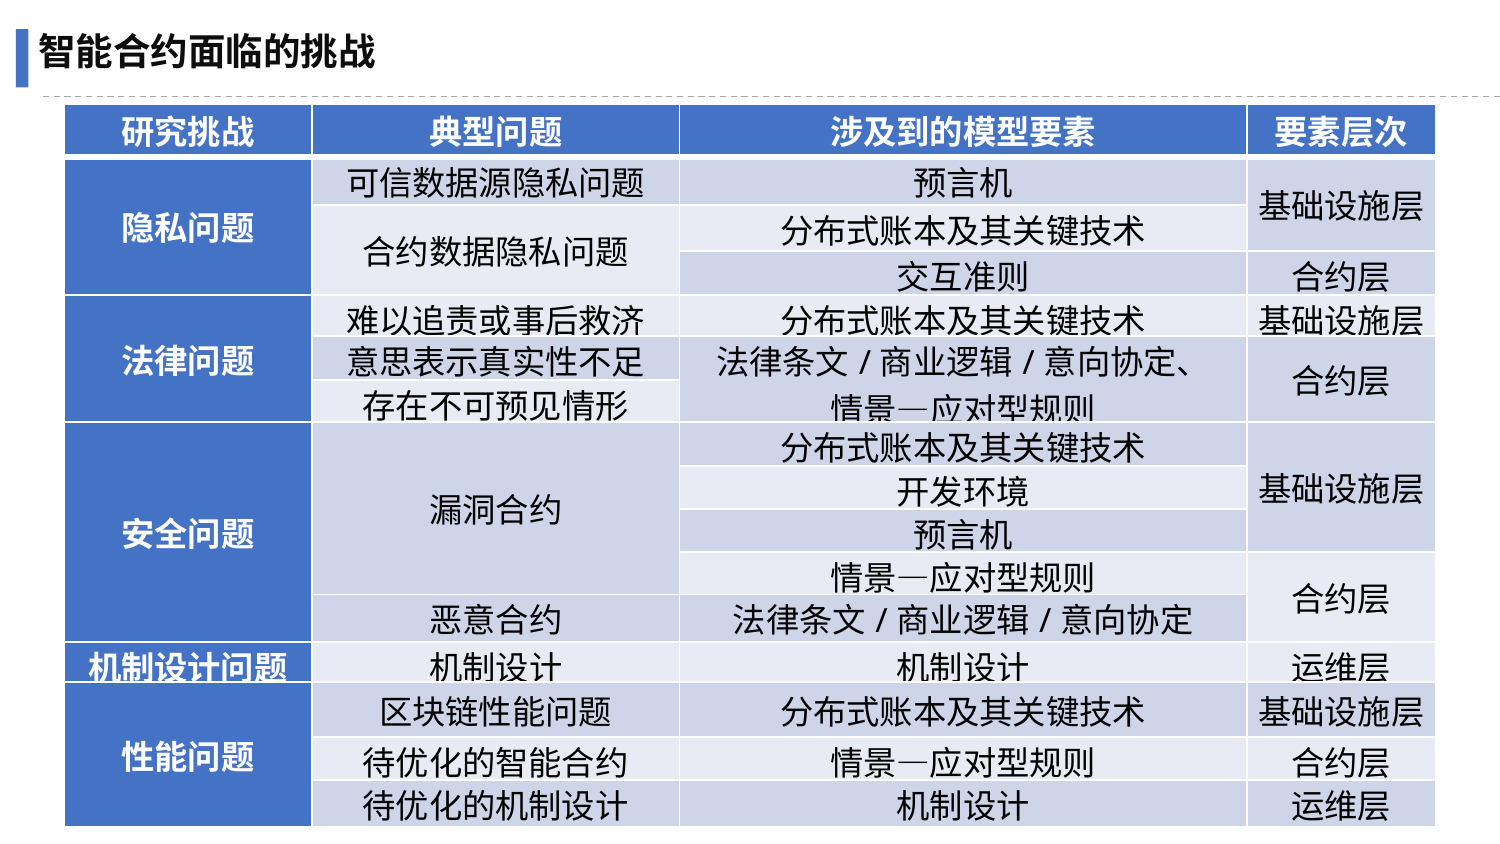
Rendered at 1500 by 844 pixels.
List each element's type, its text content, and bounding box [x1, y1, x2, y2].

table_cell 基础设施层 [1248, 683, 1435, 736]
table_cell 基础设施层 [1248, 423, 1435, 551]
table_cell 待优化的智能合约 [313, 738, 679, 779]
table_cell 基础设施层 [1248, 160, 1435, 250]
table_cell 隐私问题 [65, 160, 311, 294]
table_cell 机制设计 [313, 643, 679, 681]
table_cell 分布式账本及其关键技术 [680, 206, 1246, 250]
table_cell 基础设施层 [1248, 296, 1435, 335]
table_cell 分布式账本及其关键技术 [680, 423, 1246, 465]
table_cell 难以追责或事后救济 [313, 296, 679, 335]
table_cell 漏洞合约 [313, 423, 679, 594]
table_cell 分布式账本及其关键技术 [680, 683, 1246, 736]
table_cell 交互准则 [680, 252, 1246, 294]
table_cell 区块链性能问题 [313, 683, 679, 736]
table_cell 待优化的机制设计 [313, 781, 679, 826]
table_cell 预言机 [680, 160, 1246, 204]
table_header 典型问题 [313, 105, 679, 154]
table_cell 开发环境 [680, 467, 1246, 508]
table_cell 机制设计 [680, 781, 1246, 826]
table_cell 法律问题 [65, 296, 311, 421]
table_cell 法律条文/商业逻辑/意向协定 [680, 595, 1246, 641]
table_cell 合约层 [1248, 252, 1435, 294]
table_cell 分布式账本及其关键技术 [680, 296, 1246, 335]
table_cell 法律条文/商业逻辑/意向协定、 情景—应对型规则 [680, 337, 1246, 421]
table_cell 恶意合约 [313, 595, 679, 641]
table_header 要素层次 [1248, 105, 1435, 154]
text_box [15, 20, 1500, 97]
table_cell 机制设计 [680, 643, 1246, 681]
table_cell 合约层 [1248, 337, 1435, 421]
table_cell 情景—应对型规则 [680, 553, 1246, 594]
table_cell 情景—应对型规则 [680, 738, 1246, 779]
table_header 涉及到的模型要素 [680, 105, 1246, 154]
table_header 研究挑战 [65, 105, 311, 154]
table_cell 安全问题 [65, 423, 311, 641]
table_cell 性能问题 [65, 683, 311, 826]
table_cell 可信数据源隐私问题 [313, 160, 679, 204]
table_cell 运维层 [1248, 781, 1435, 826]
table_cell 合约数据隐私问题 [313, 206, 679, 294]
table_cell 预言机 [680, 510, 1246, 551]
table_cell 存在不可预见情形 [313, 381, 679, 421]
table_cell 合约层 [1248, 553, 1435, 641]
table_cell 意思表示真实性不足 [313, 337, 679, 379]
table_cell 合约层 [1248, 738, 1435, 779]
table_cell 运维层 [1248, 643, 1435, 681]
table_cell 机制设计问题 [65, 643, 311, 681]
